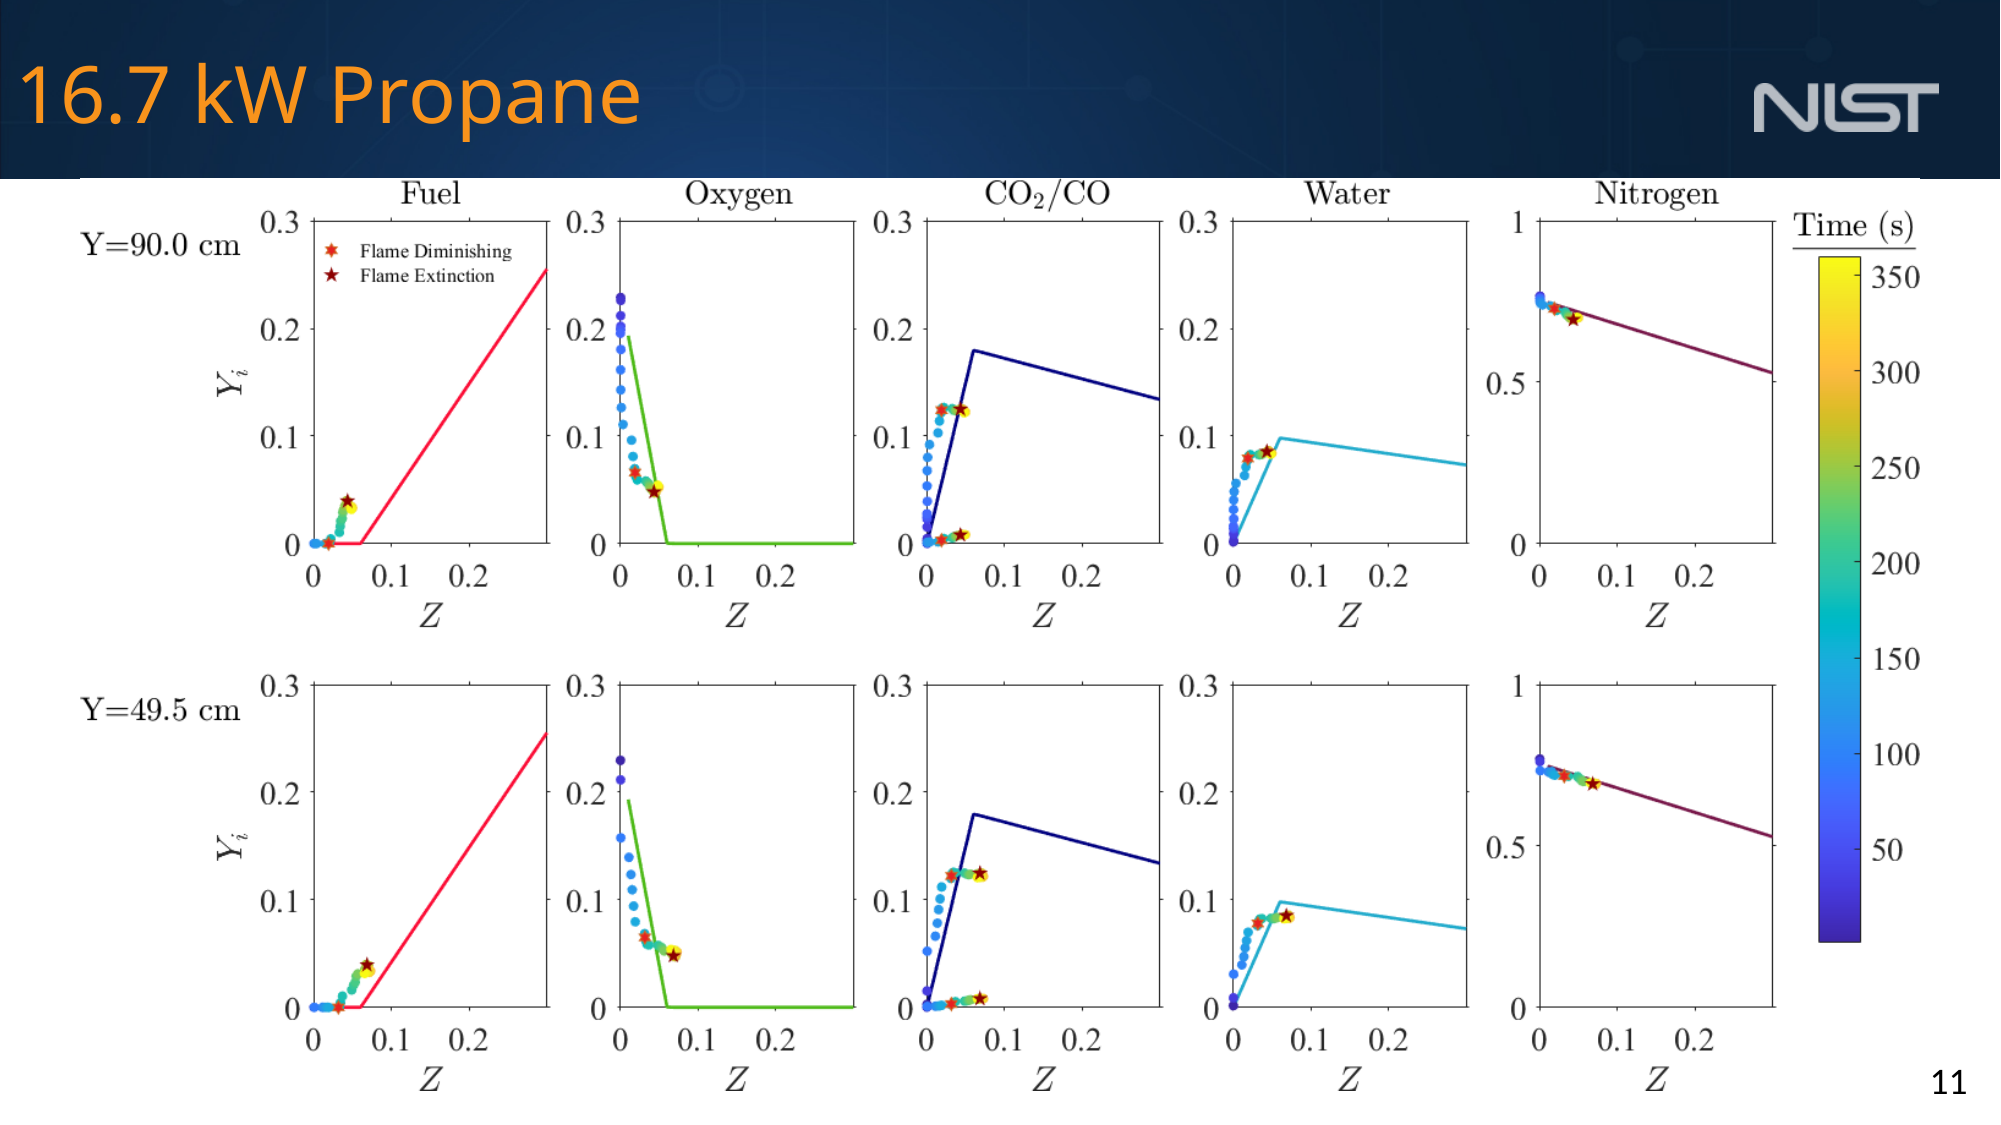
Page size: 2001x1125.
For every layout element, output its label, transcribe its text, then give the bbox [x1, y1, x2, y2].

text_box 16.7 kW Propane [0, 49, 1862, 147]
text_box 11 [1914, 1049, 1994, 1125]
picture [0, 0, 2000, 1091]
